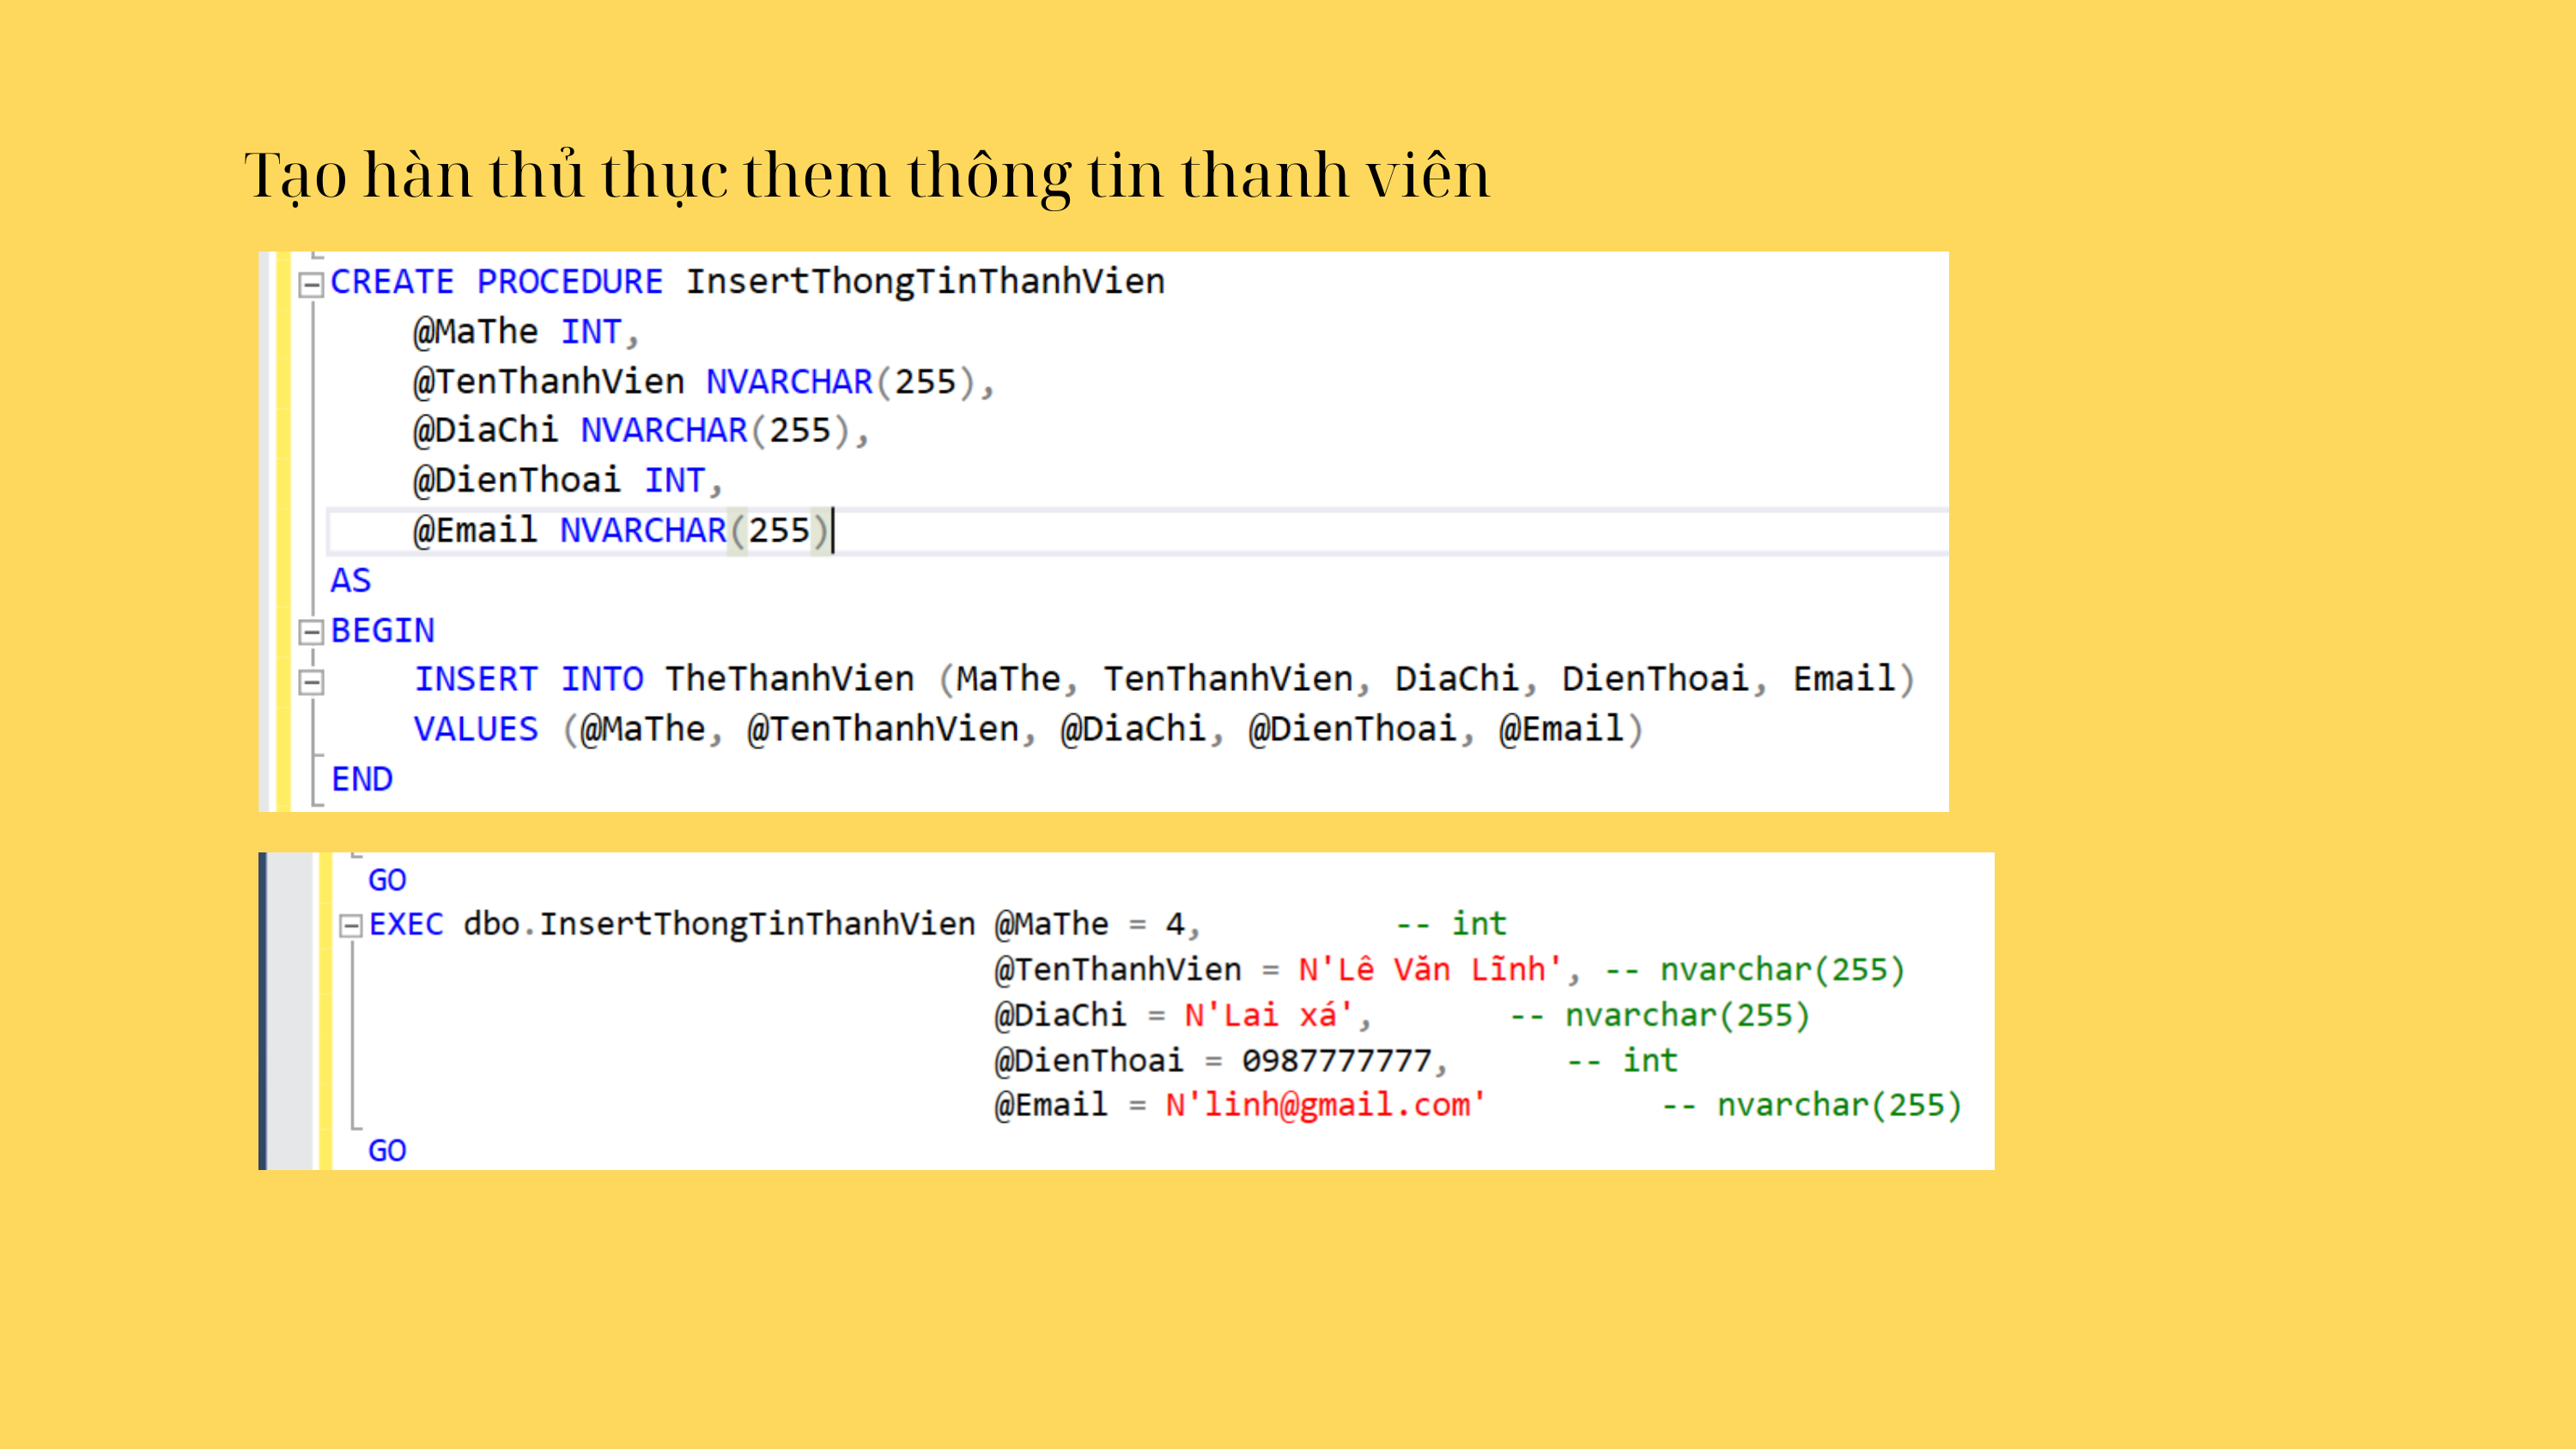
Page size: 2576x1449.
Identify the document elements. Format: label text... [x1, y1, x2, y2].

picture [258, 852, 1995, 1170]
text_box Tạo hàn thủ thục them thông tin thanh viên [161, 124, 1578, 209]
text_box [258, 252, 1949, 812]
